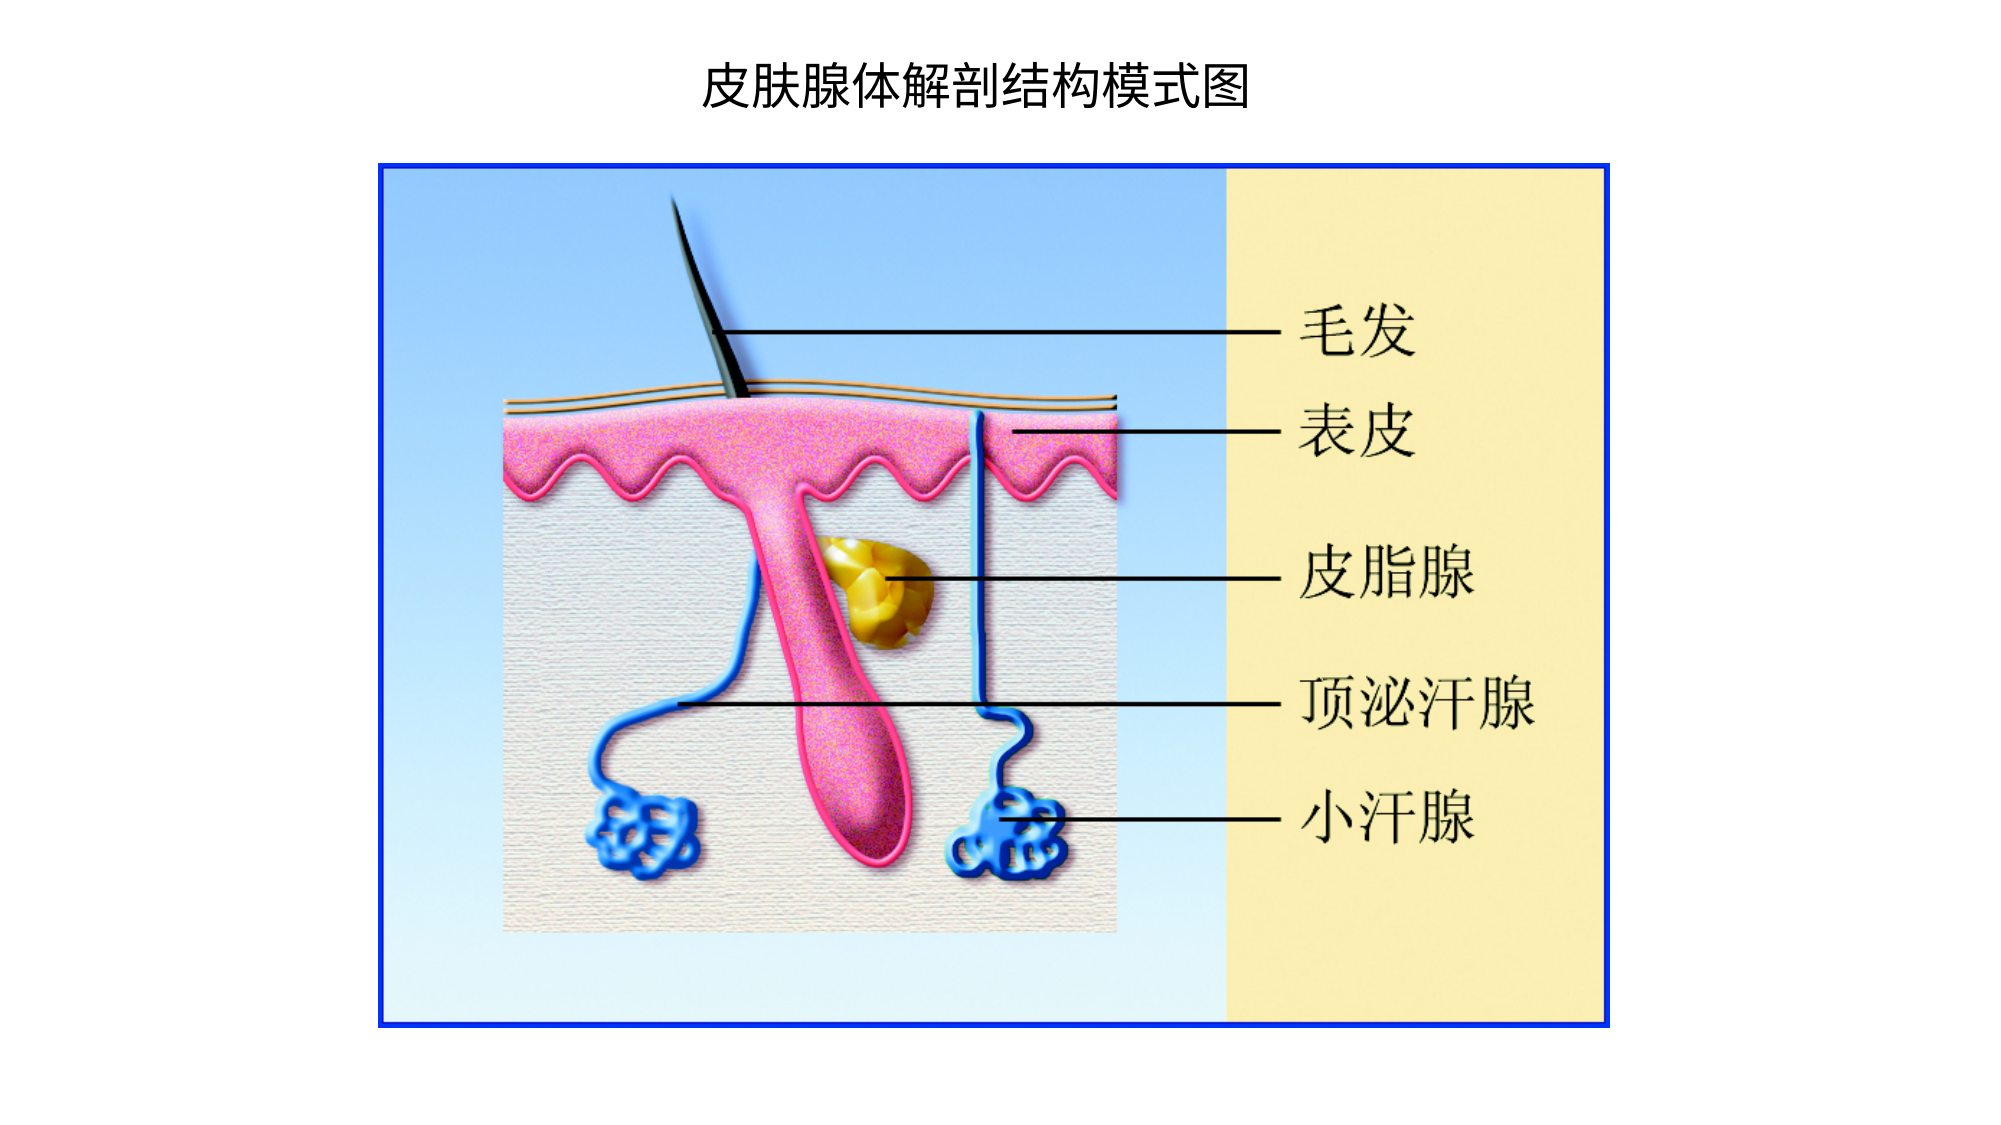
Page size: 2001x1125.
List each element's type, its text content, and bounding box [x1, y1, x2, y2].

text_box 皮肤腺体解剖结构模式图 [554, 46, 1375, 122]
picture [378, 163, 1610, 1028]
